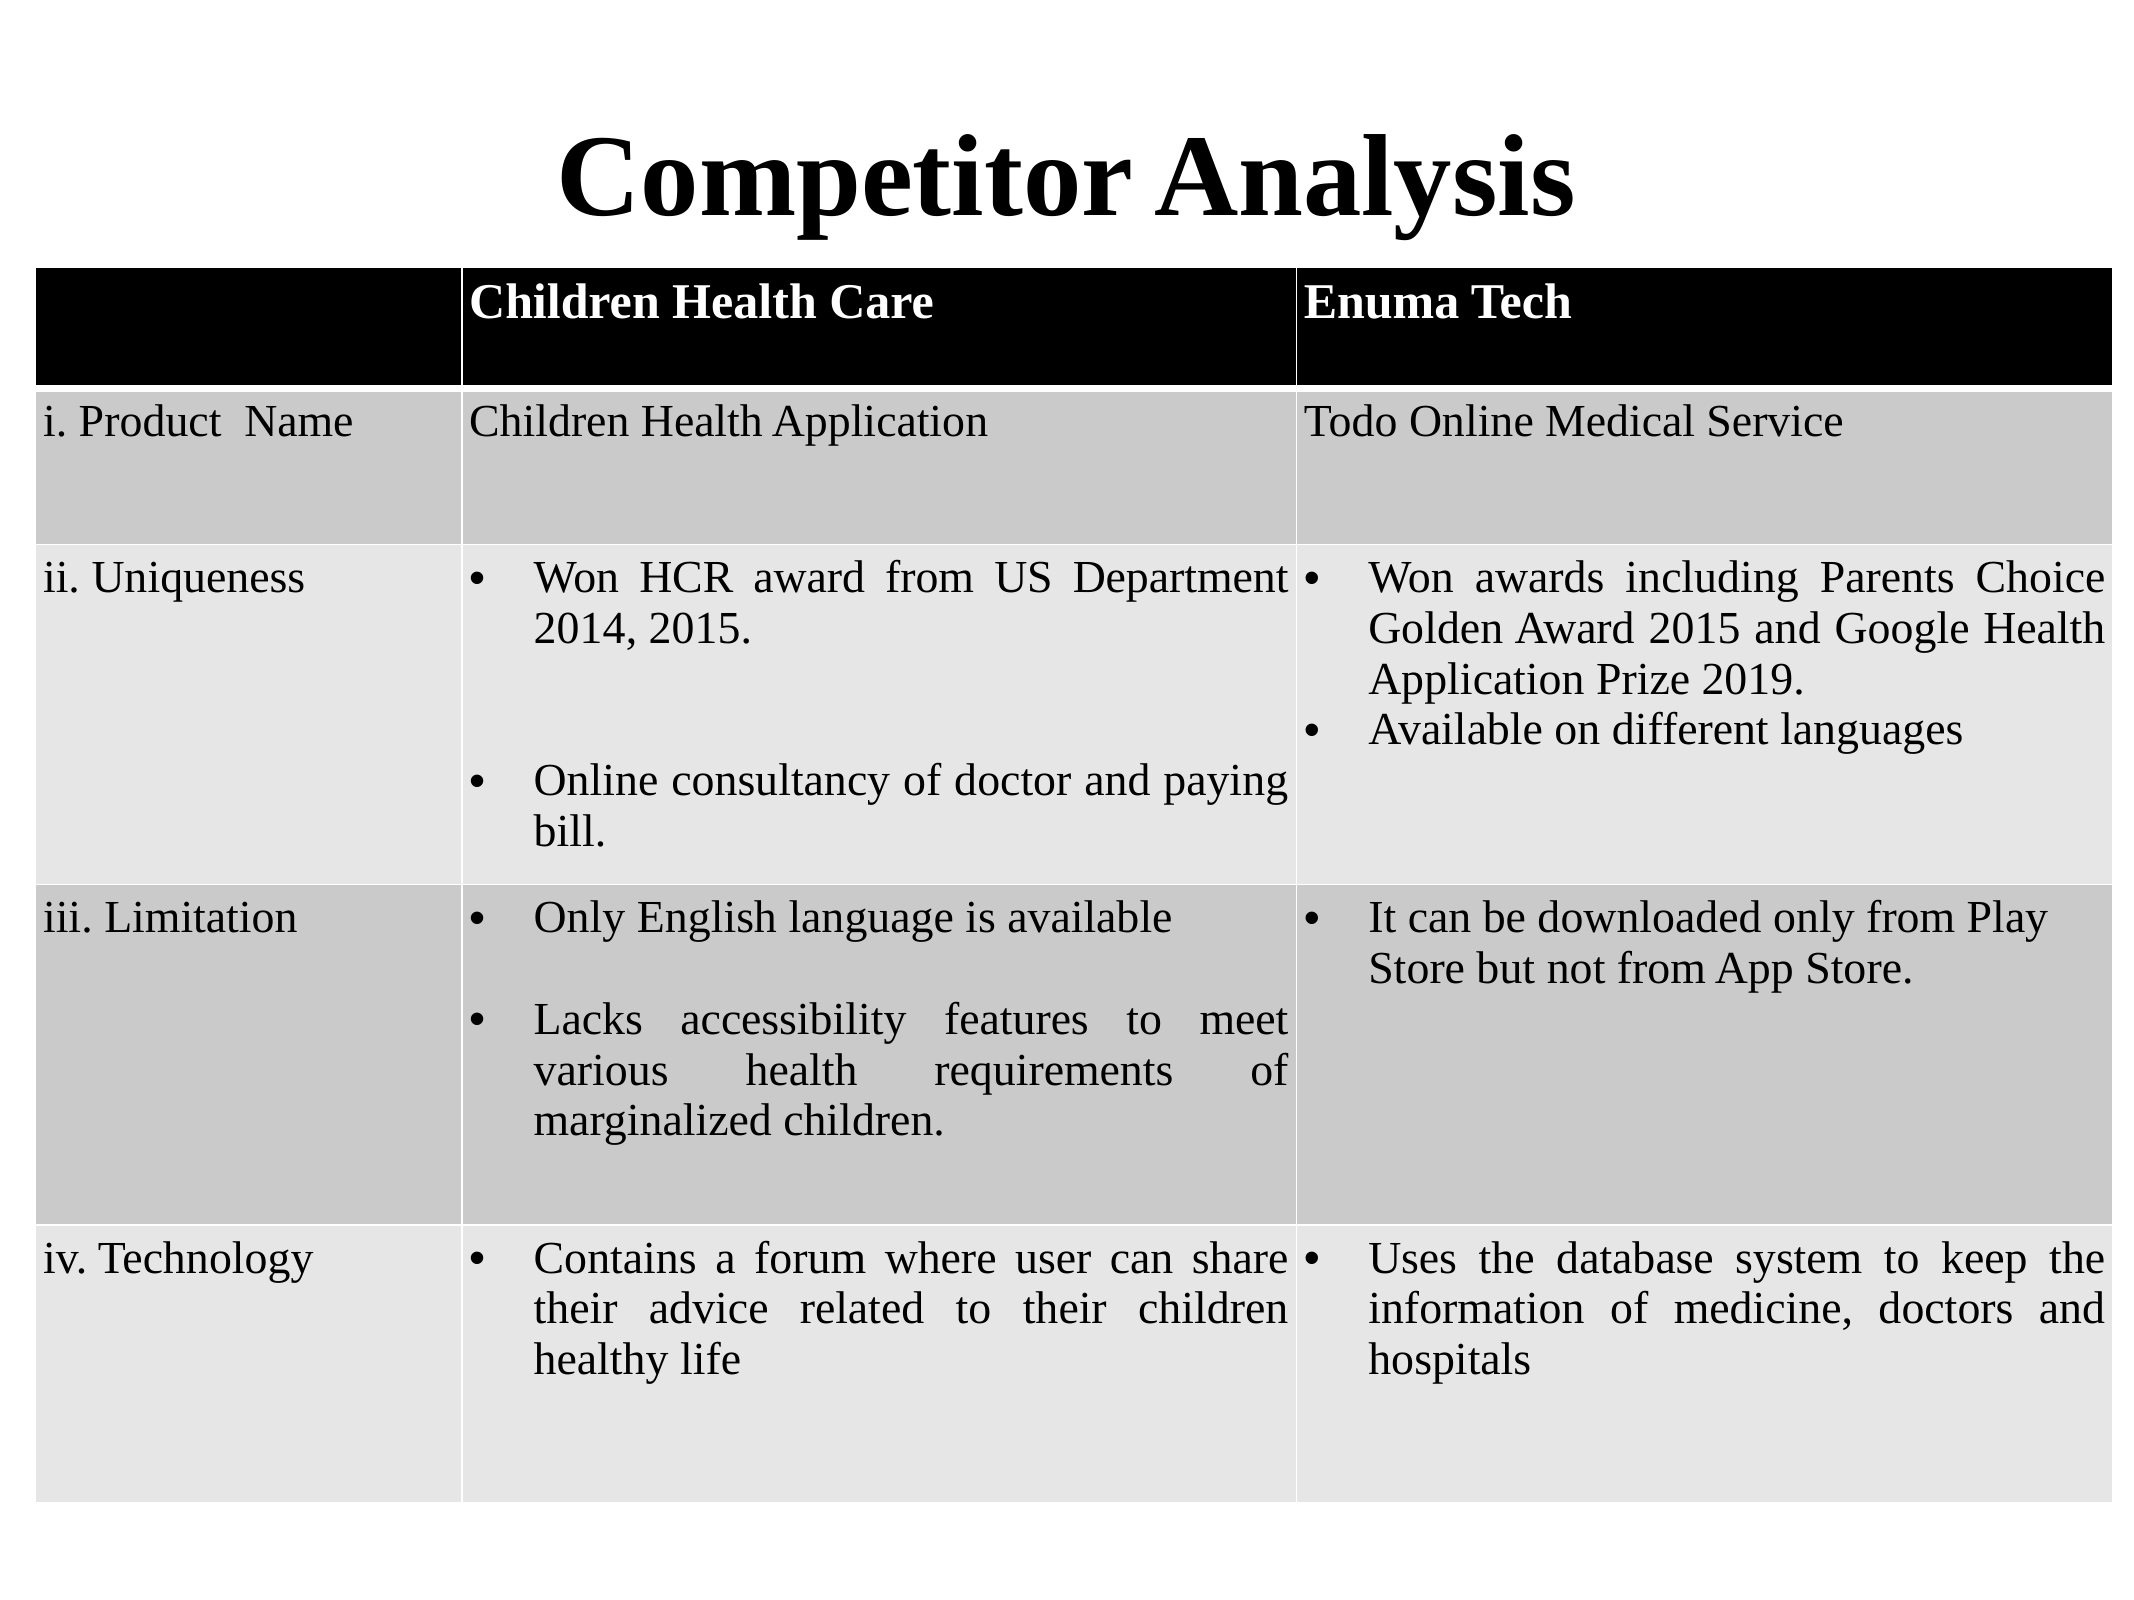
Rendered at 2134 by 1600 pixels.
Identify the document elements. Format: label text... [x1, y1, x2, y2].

table_cell Todo Online Medical Service [1297, 392, 2112, 544]
table_cell iii. Limitation [36, 885, 461, 1224]
table_cell ii. Uniqueness [36, 545, 461, 884]
table_cell iv. Technology [36, 1226, 461, 1502]
table_cell Won HCR award from US Department 2014, 2015. Online consultancy of doctor and paying bill. [463, 545, 1296, 884]
table_header [36, 268, 461, 385]
table_cell Only English language is available Lacks accessibility features to meet various health requirements of marginalized children. [463, 885, 1296, 1224]
table_cell Won awards including Parents Choice Golden Award 2015 and Google Health Application Prize 2019. Available on different languages [1297, 545, 2112, 884]
table_cell Uses the database system to keep the information of medicine, doctors and hospitals [1297, 1226, 2112, 1502]
table_cell Contains a forum where user can share their advice related to their children healthy life [463, 1226, 1296, 1502]
table_header Enuma Tech [1297, 268, 2112, 385]
table_cell It can be downloaded only from Play Store but not from App Store. [1297, 885, 2112, 1224]
table_header Children Health Care [463, 268, 1296, 385]
title Competitor Analysis [106, 35, 2028, 266]
table_cell i. Product Name [36, 392, 461, 544]
table_cell Children Health Application [463, 392, 1296, 544]
